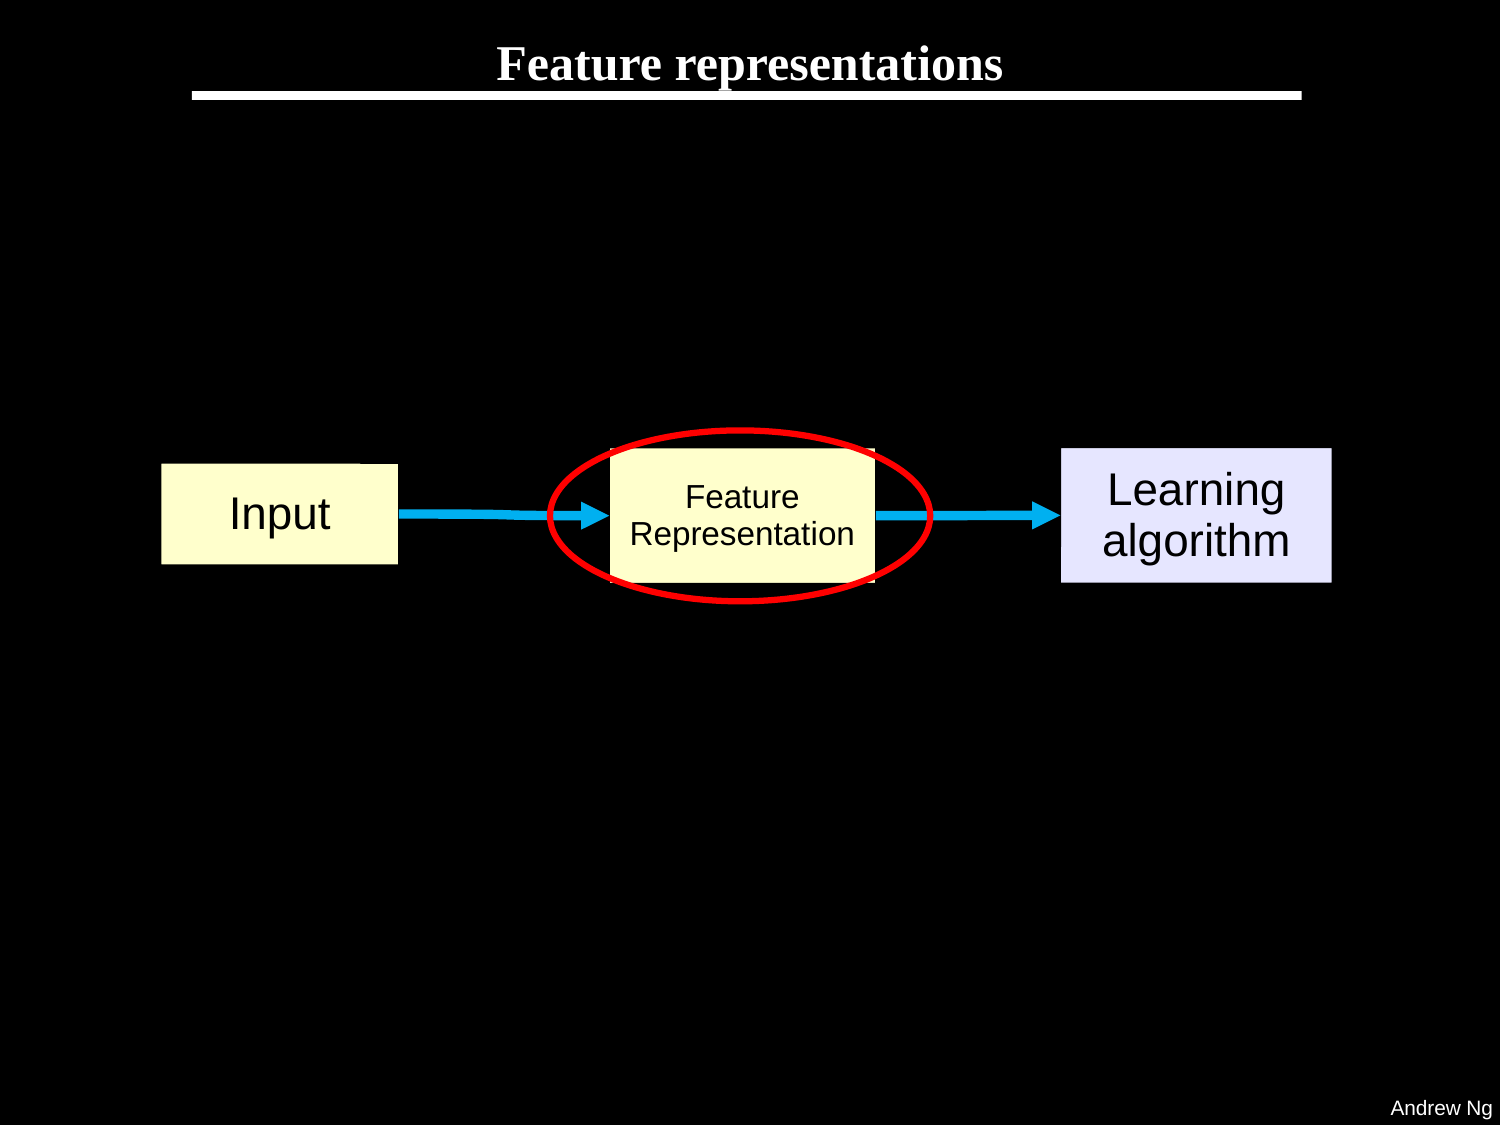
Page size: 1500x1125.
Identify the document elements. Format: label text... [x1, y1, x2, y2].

text_box Learning algorithm [1060, 447, 1333, 584]
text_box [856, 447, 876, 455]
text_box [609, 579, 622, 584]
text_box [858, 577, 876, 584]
text_box [550, 430, 931, 602]
text_box Input [160, 462, 399, 566]
text_box [878, 517, 931, 521]
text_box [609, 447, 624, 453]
title Feature representations [224, 34, 1276, 86]
text_box [550, 516, 609, 523]
